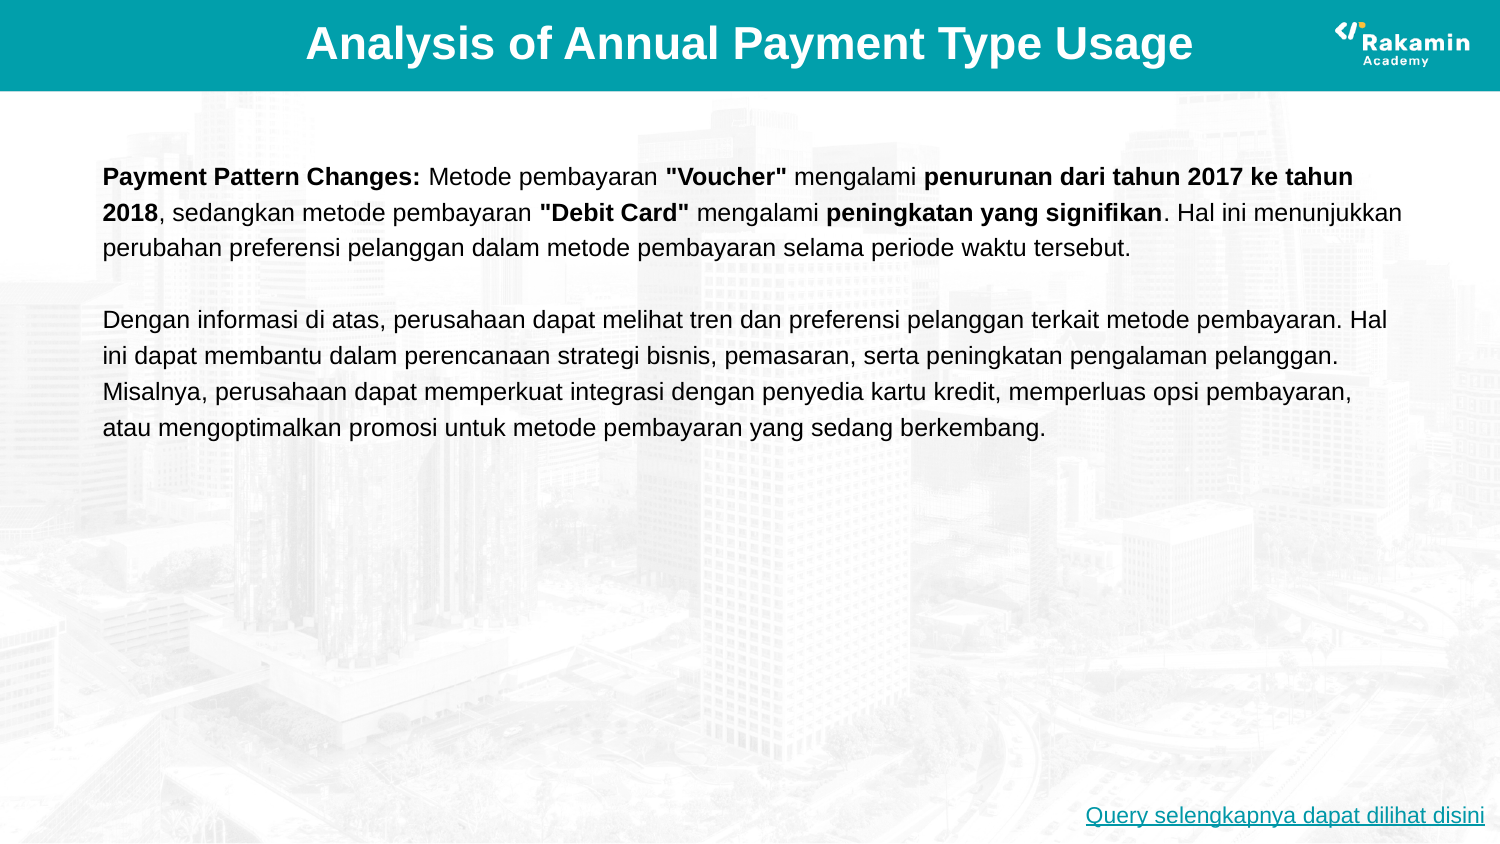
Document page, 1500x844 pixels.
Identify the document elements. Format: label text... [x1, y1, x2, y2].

text_box Query selengkapnya dapat dilihat disini [763, 757, 1500, 843]
text_box Payment Pattern Changes: Metode pembayaran "Voucher" mengalami penurunan dari tahun 2017 ke tahun 2018, sedangkan metode pembayaran "Debit Card" mengalami peningkatan yang signifikan. Hal ini menunjukkan perubahan preferensi pelanggan dalam metode pembayaran selama periode waktu tersebut. Dengan informasi di atas, perusahaan dapat melihat tren dan preferensi pelanggan terkait metode pembayaran. Hal ini dapat membantu dalam perencanaan strategi bisnis, pemasaran, serta peningkatan pengalaman pelanggan. Misalnya, perusahaan dapat memperkuat integrasi dengan penyedia kartu kredit, memperluas opsi pembayaran, atau mengoptimalkan promosi untuk metode pembayaran yang sedang berkembang. [87, 146, 1424, 449]
picture [0, 0, 1500, 844]
title Analysis of Annual Payment Type Usage [51, 0, 1449, 92]
